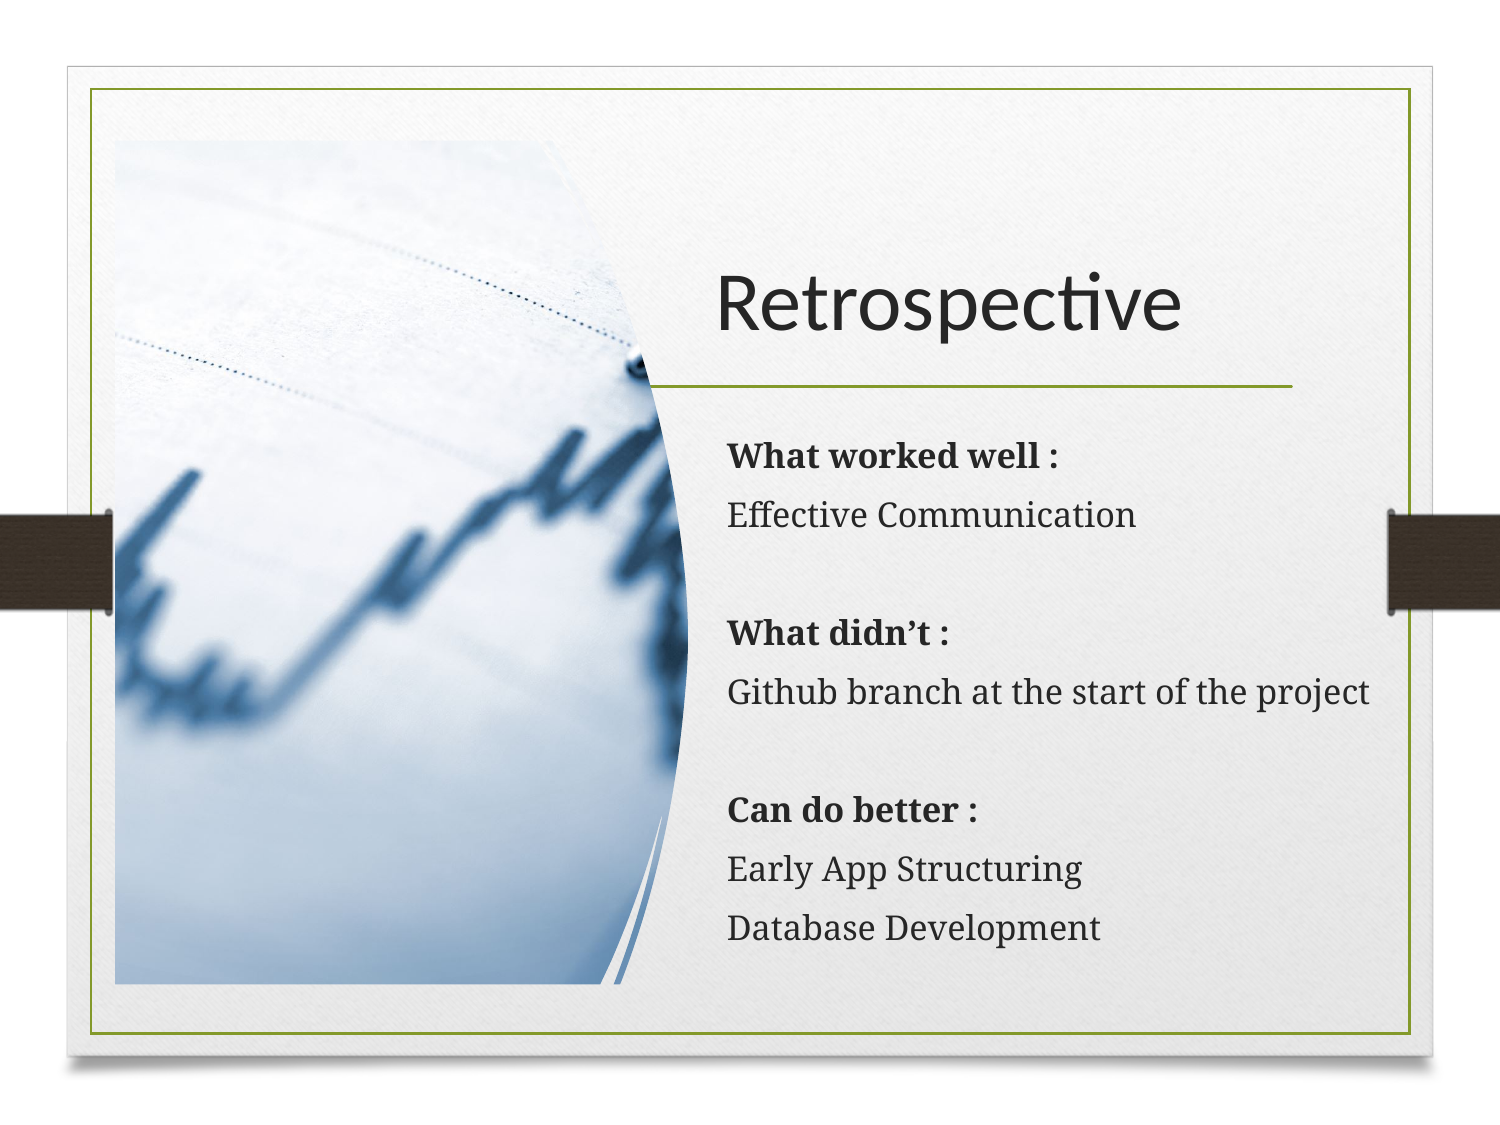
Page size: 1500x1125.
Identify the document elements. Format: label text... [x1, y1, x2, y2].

list What worked well : Effective Communication What didn’t : Github branch at the start of the project Can do better : Early App Structuring Database Development [715, 428, 1383, 967]
picture [0, 0, 1500, 1125]
title Retrospective [689, 205, 1335, 355]
